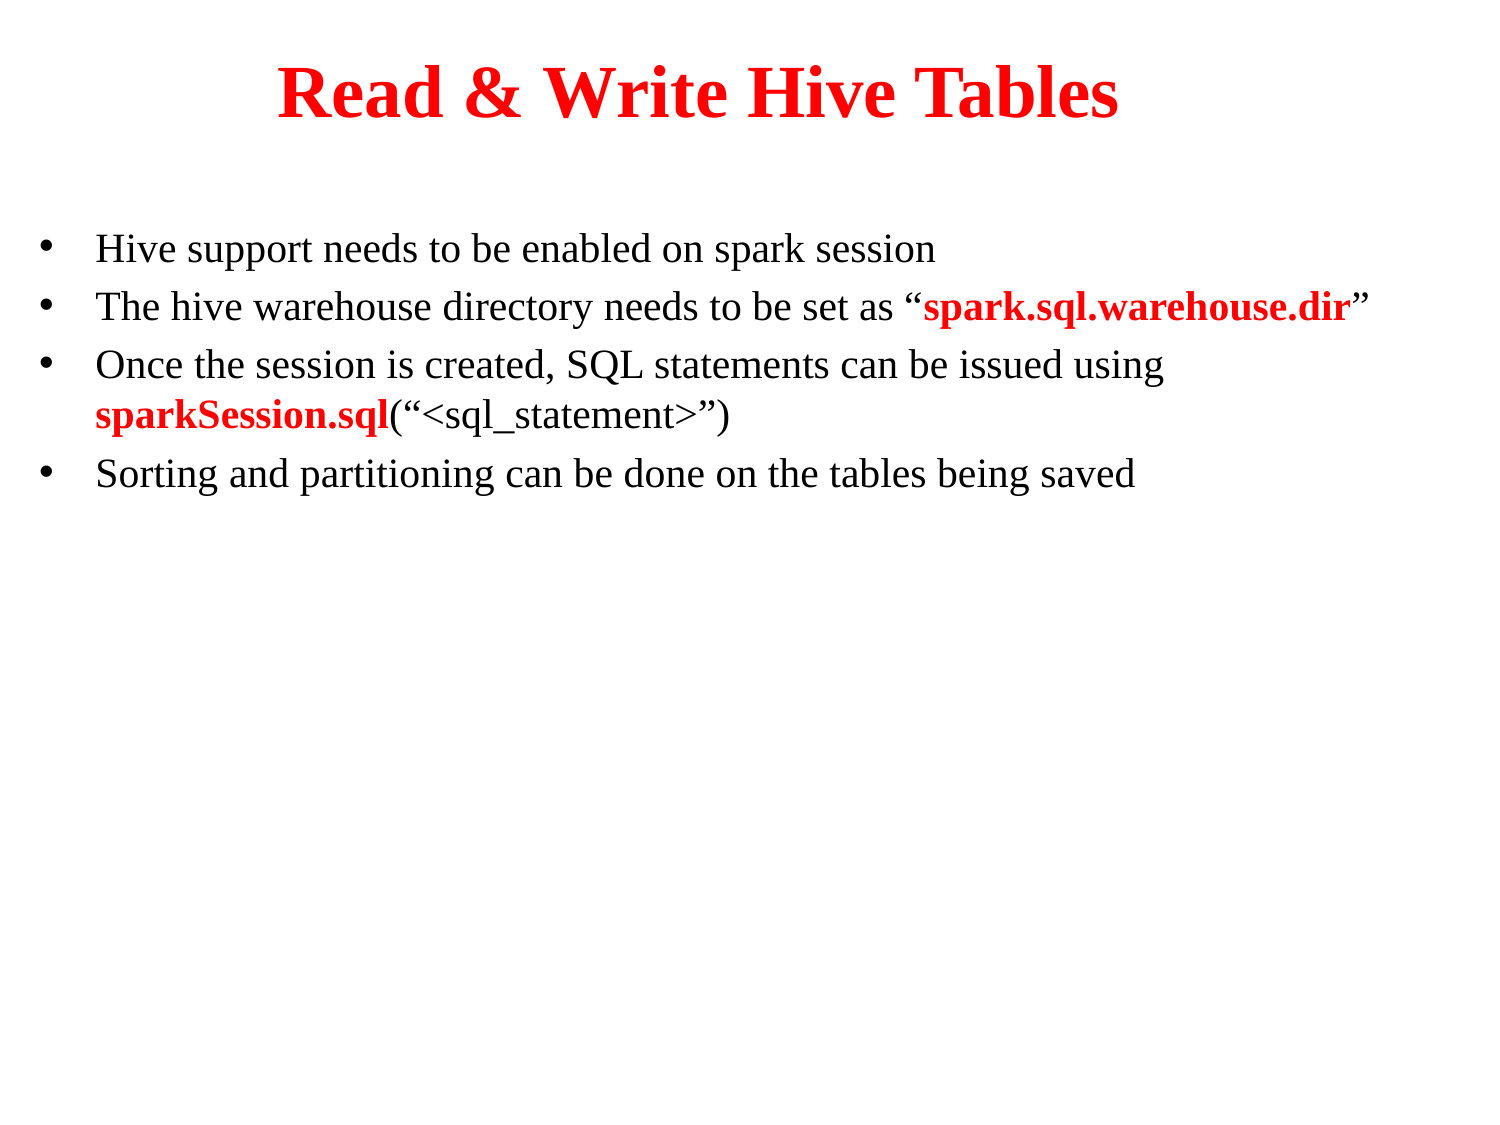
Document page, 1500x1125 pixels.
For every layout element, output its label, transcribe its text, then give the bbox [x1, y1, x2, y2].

list Hive support needs to be enabled on spark session The hive warehouse directory needs to be set as “spark.sql.warehouse.dir” Once the session is created, SQL statements can be issued using sparkSession.sql(“<sql_statement>”) Sorting and partitioning can be done on the tables being saved [24, 212, 1425, 665]
title Read & Write Hive Tables [24, 4, 1375, 171]
